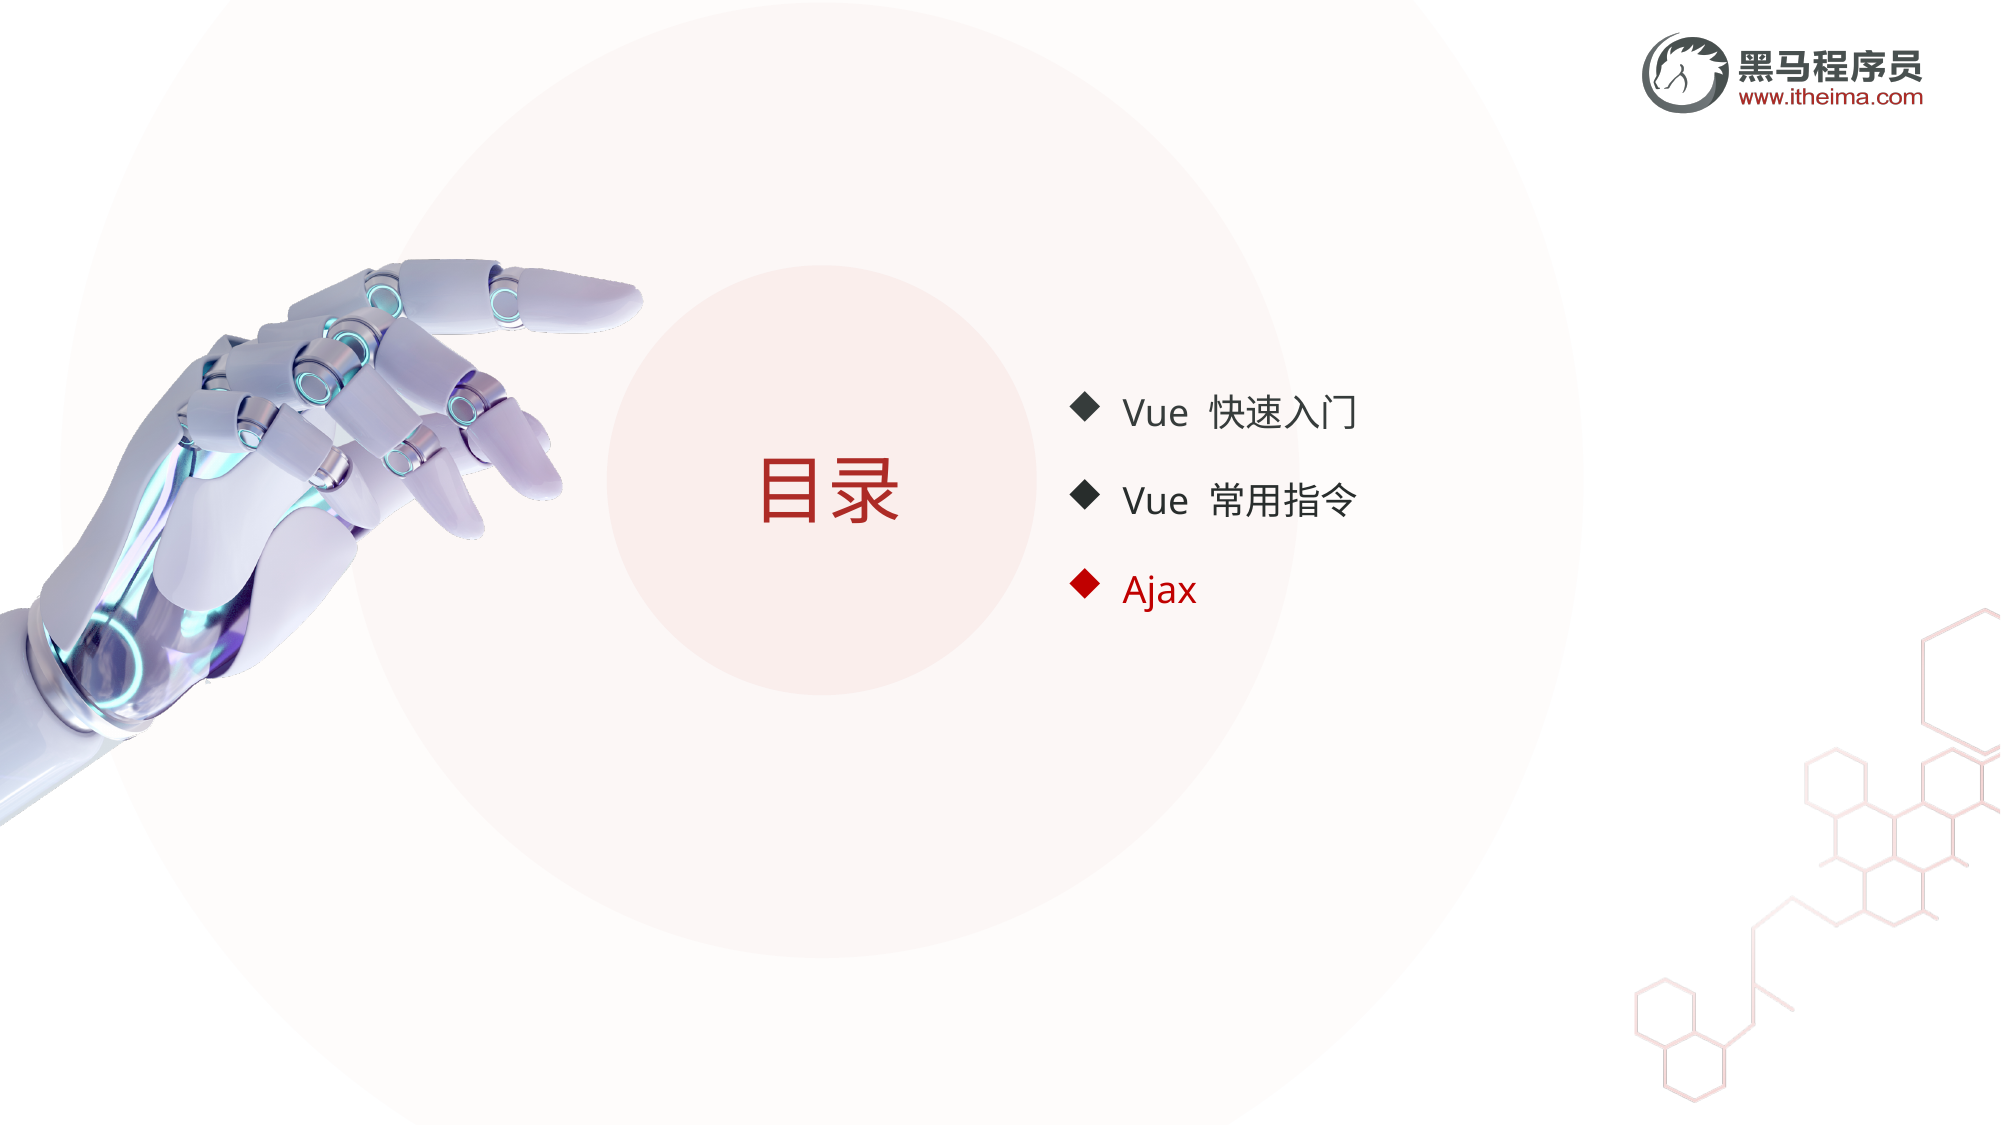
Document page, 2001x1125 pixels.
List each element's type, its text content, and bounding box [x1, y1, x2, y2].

list Vue 快速入门 Vue 常用指令 Ajax [1051, 272, 1658, 705]
text_box message: 'Hello Vue' [1635, 608, 1985, 1102]
picture [1633, 24, 1937, 125]
picture [0, 37, 660, 977]
table_cell 挂载完成 [1635, 673, 1919, 1038]
text_box <span v-if="gender == 1">男生</span> [1635, 629, 1963, 1081]
text_box [1635, 651, 1941, 1060]
